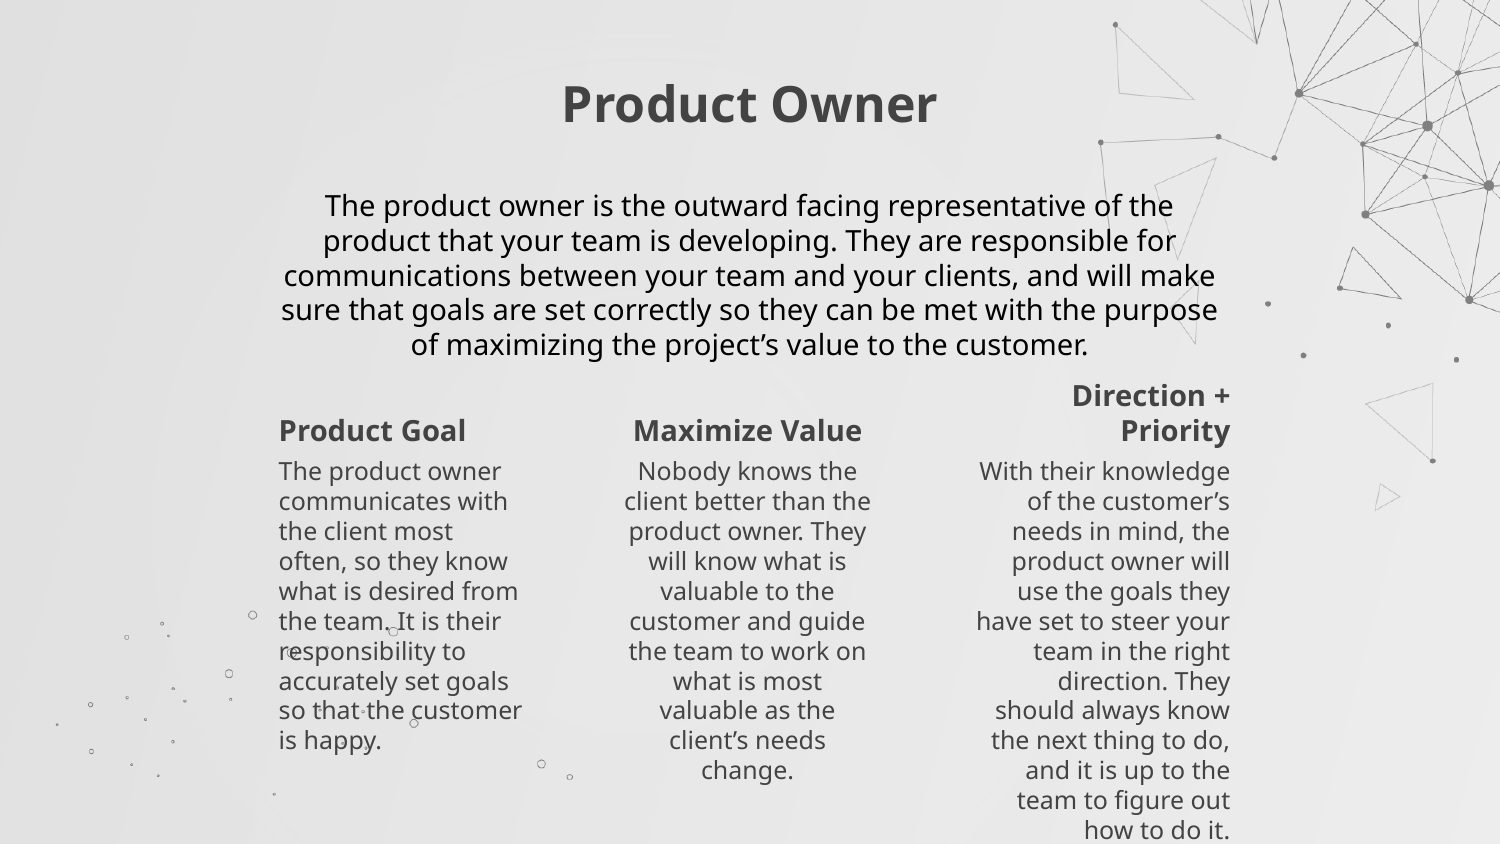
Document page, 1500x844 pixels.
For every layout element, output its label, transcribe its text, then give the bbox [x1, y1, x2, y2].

subtitle With their knowledge of the customer’s needs in mind, the product owner will use the goals they have set to steer your team in the right direction. They should always know the next thing to do, and it is up to the team to figure out how to do it. [957, 440, 1246, 792]
title Maximize Value [600, 392, 895, 463]
title Product Goal [263, 392, 558, 463]
text_box The product owner is the outward facing representative of the product that your team is developing. They are responsible for communications between your team and your clients, and will make sure that goals are set correctly so they can be met with the purpose of maximizing the project’s value to the customer. [254, 171, 1246, 363]
subtitle The product owner communicates with the client most often, so they know what is desired from the team. It is their responsibility to accurately set goals so that the customer is happy. [263, 440, 544, 792]
subtitle Nobody knows the client better than the product owner. They will know what is valuable to the customer and guide the team to work on what is most valuable as the client’s needs change. [607, 440, 888, 792]
picture [0, 0, 1500, 844]
title Product Owner [322, 57, 1178, 171]
title Direction + Priority [951, 392, 1246, 463]
